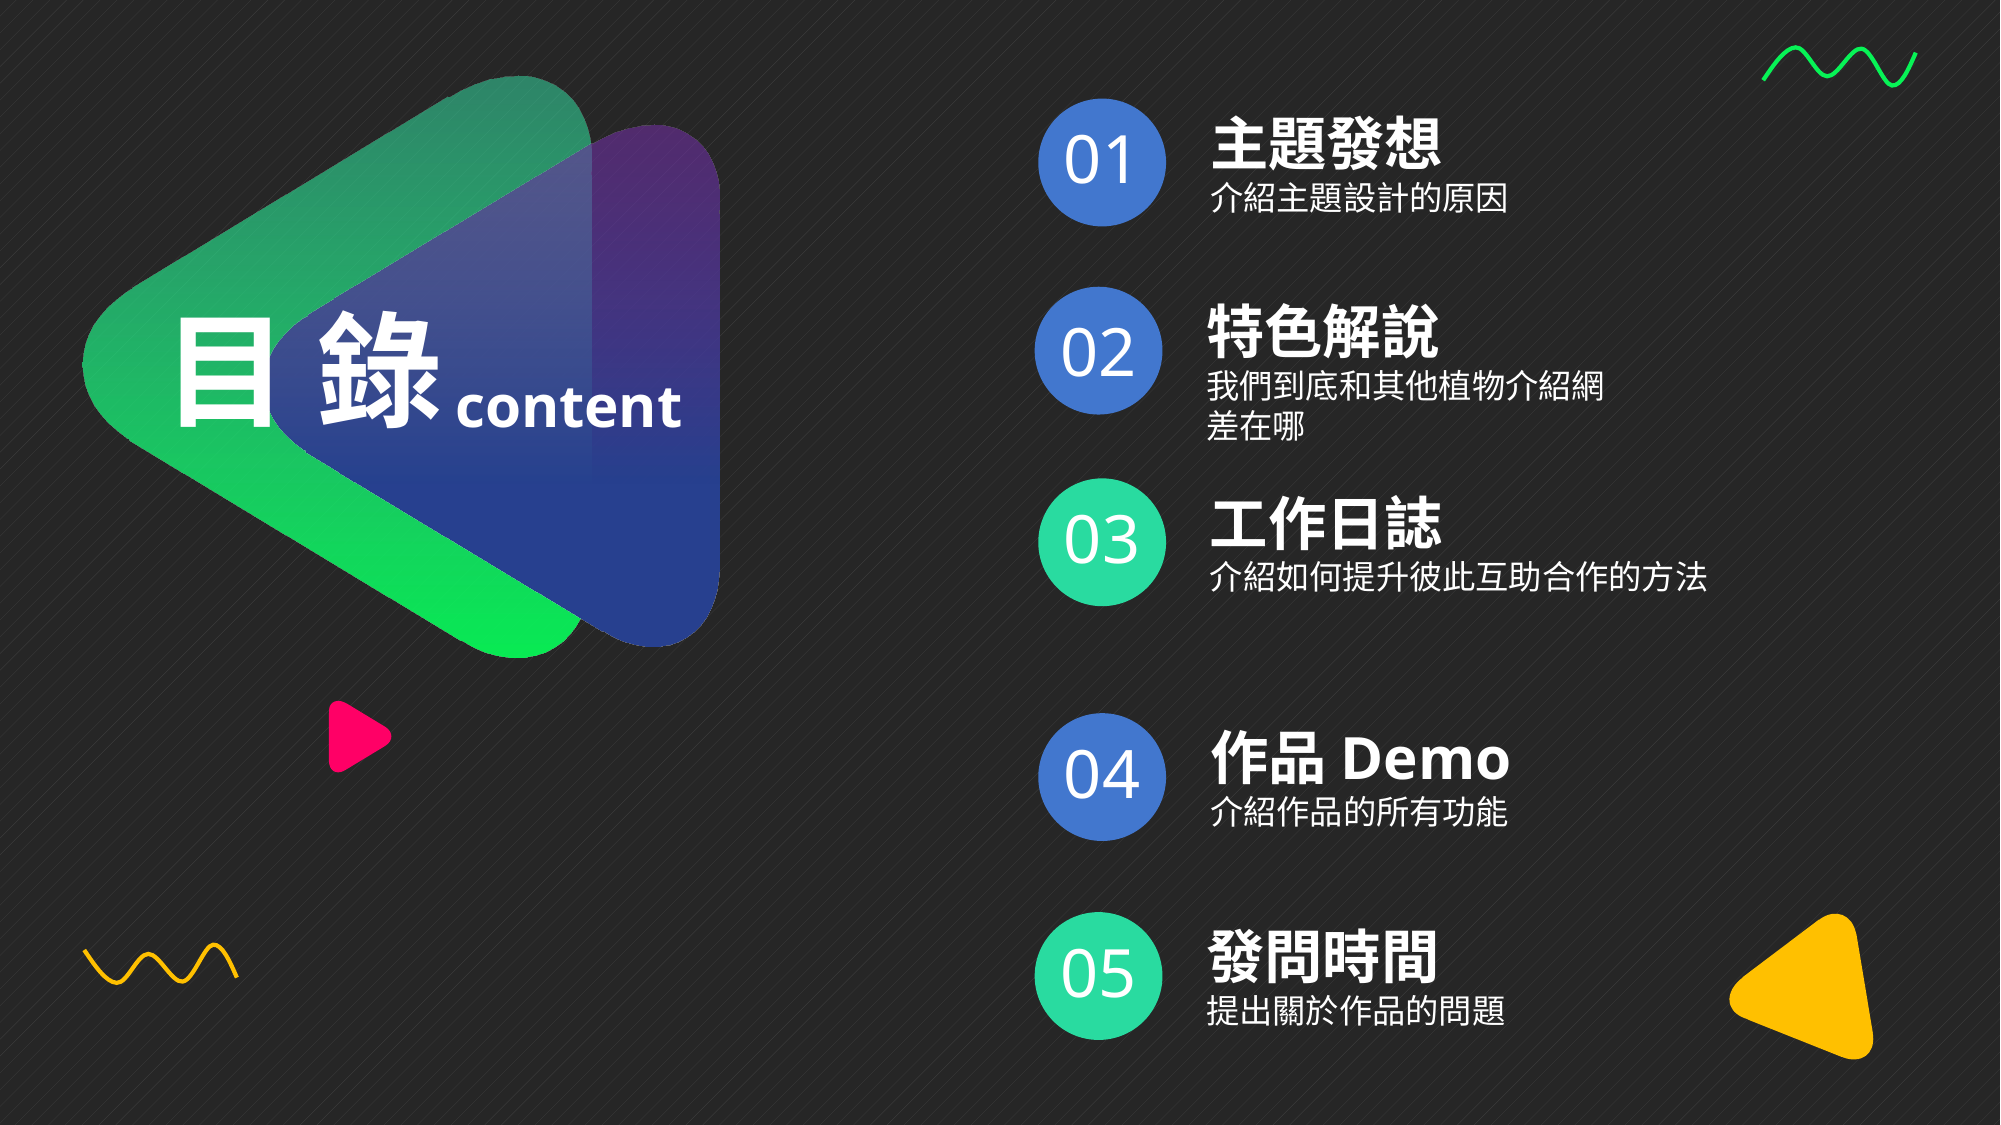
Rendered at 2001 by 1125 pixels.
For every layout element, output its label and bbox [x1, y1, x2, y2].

text_box [1762, 46, 1917, 87]
text_box [1029, 912, 1634, 1040]
text_box [1033, 98, 1637, 227]
text_box [82, 75, 719, 658]
text_box [1029, 286, 1634, 455]
text_box [1033, 478, 1737, 607]
text_box [83, 943, 238, 984]
text_box [328, 700, 392, 773]
text_box [1729, 913, 1874, 1060]
text_box [1033, 713, 1637, 841]
